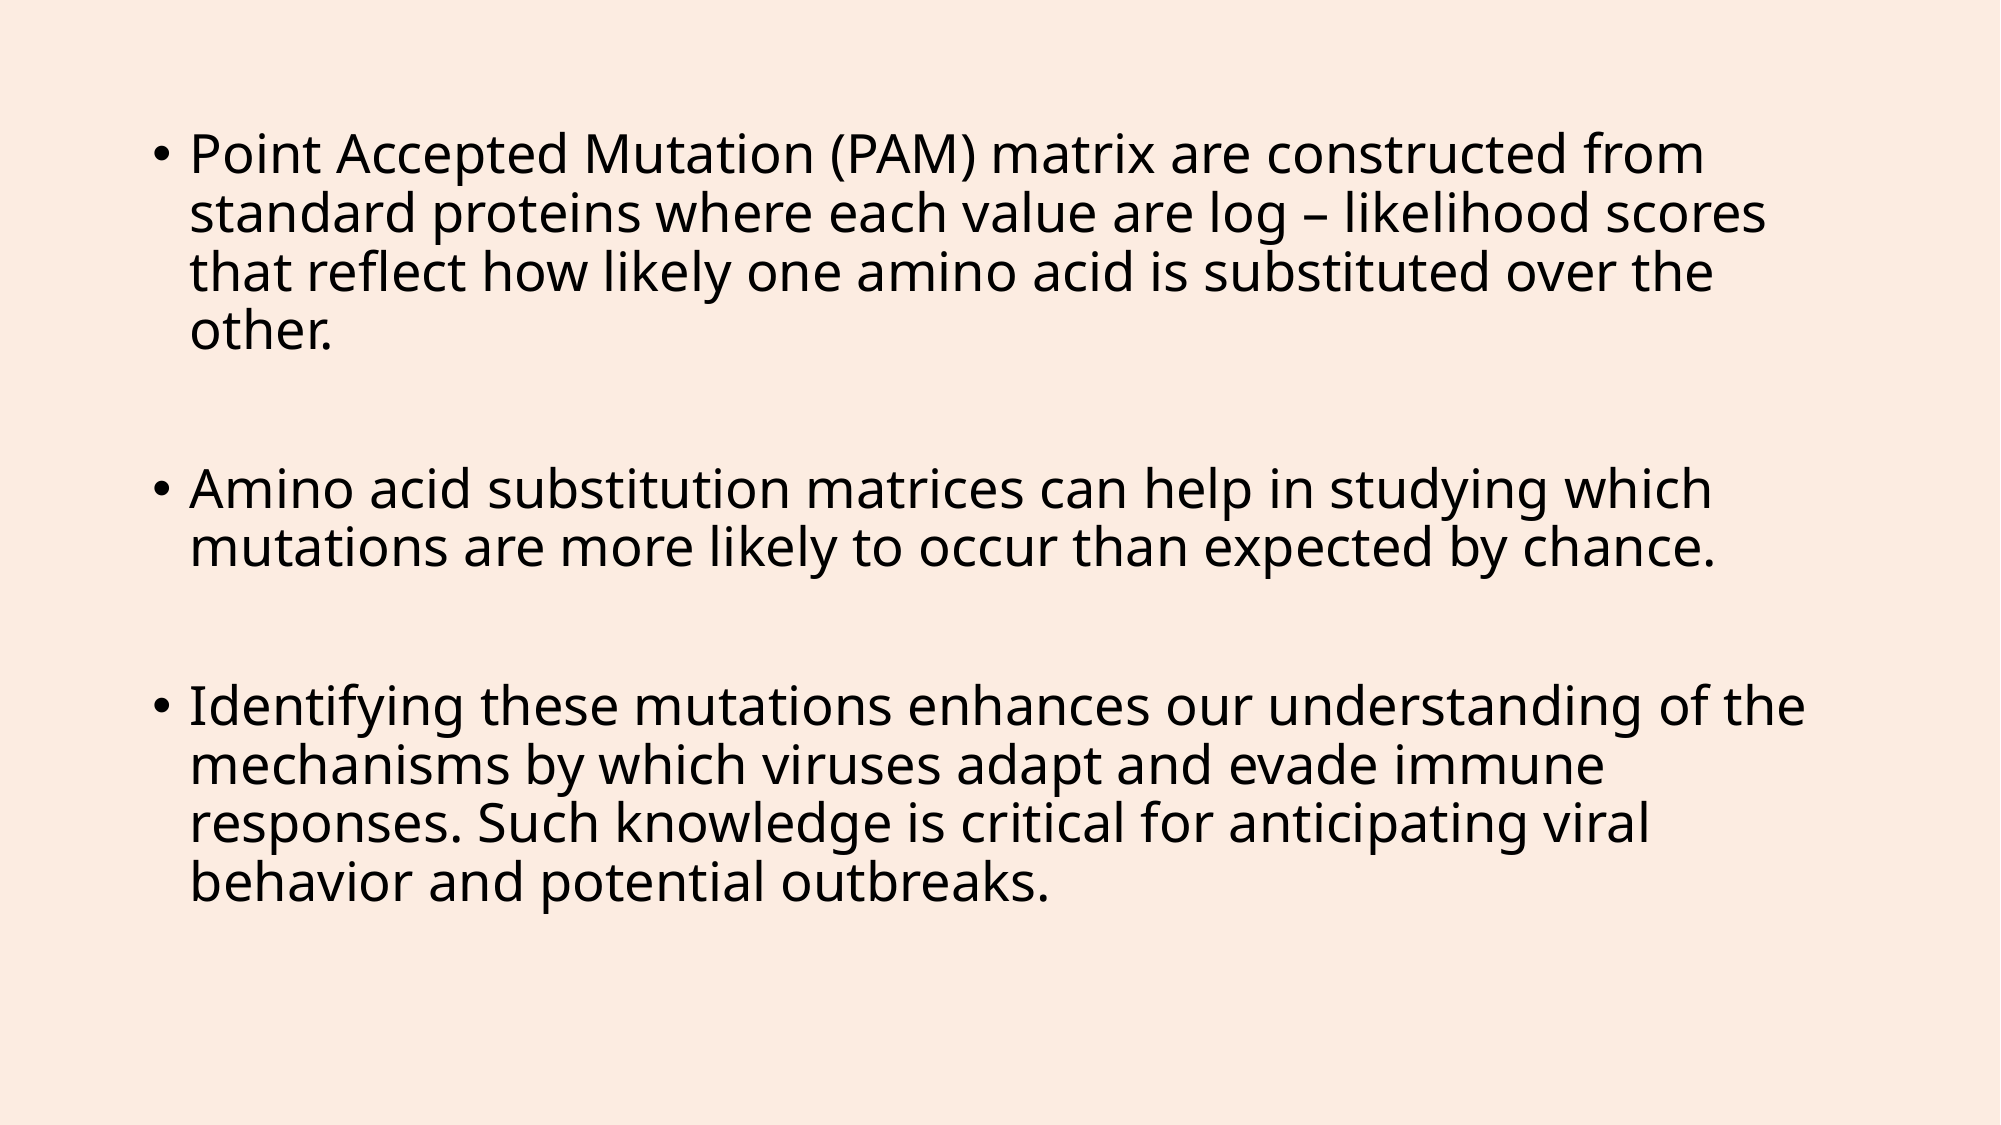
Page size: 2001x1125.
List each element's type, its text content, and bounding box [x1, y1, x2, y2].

list Point Accepted Mutation (PAM) matrix are constructed from standard proteins where each value are log – likelihood scores that reflect how likely one amino acid is substituted over the other. Amino acid substitution matrices can help in studying which mutations are more likely to occur than expected by chance. Identifying these mutations enhances our understanding of the mechanisms by which viruses adapt and evade immune responses. Such knowledge is critical for anticipating viral behavior and potential outbreaks. [137, 119, 1863, 1014]
